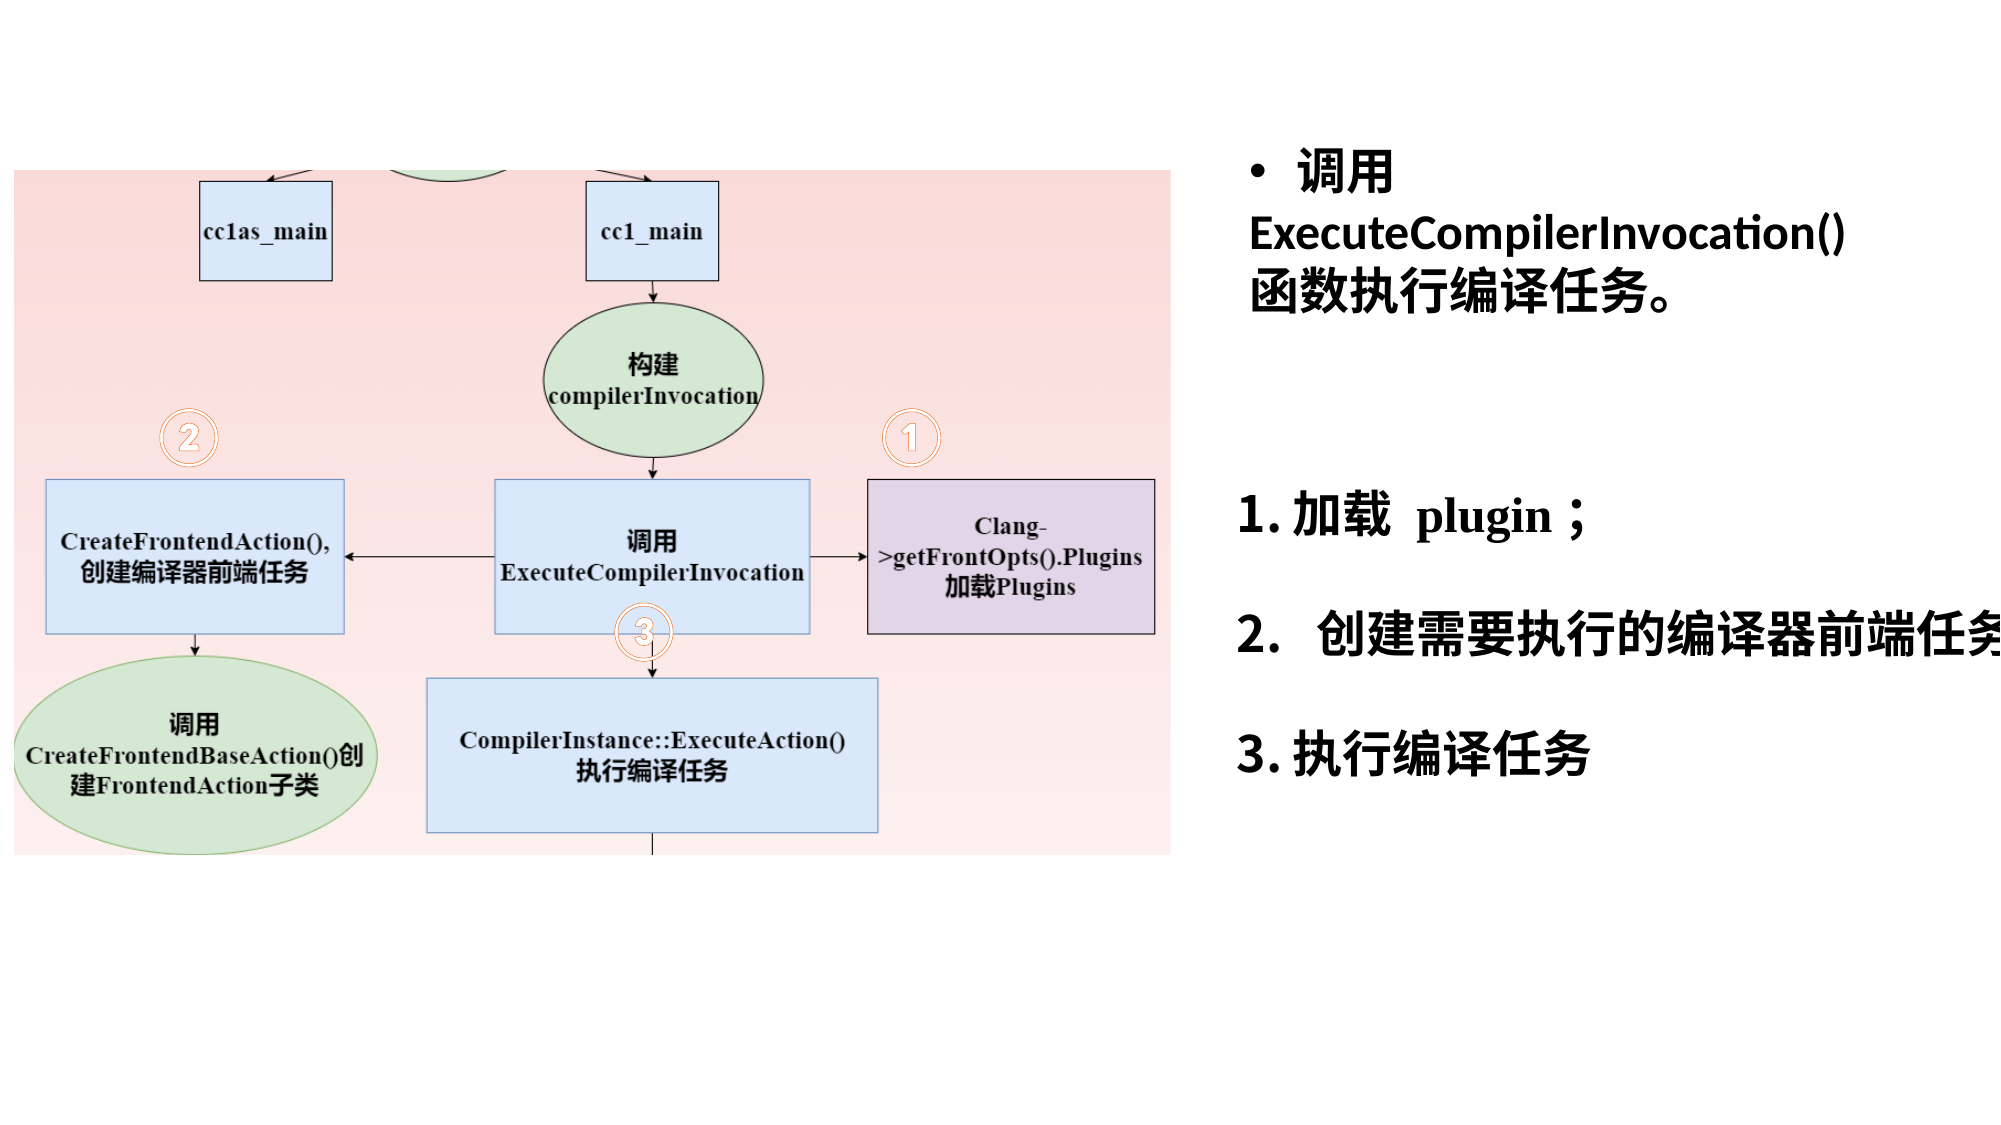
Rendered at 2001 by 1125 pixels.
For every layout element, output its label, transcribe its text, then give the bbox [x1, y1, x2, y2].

text_box 加载 plugin； 创建需要执行的编译器前端任务。 执行编译任务 [1221, 475, 2000, 791]
text_box 调用 ExecuteCompilerInvocation() 函数执行编译任务。 [1234, 132, 1931, 388]
picture [14, 170, 1171, 855]
